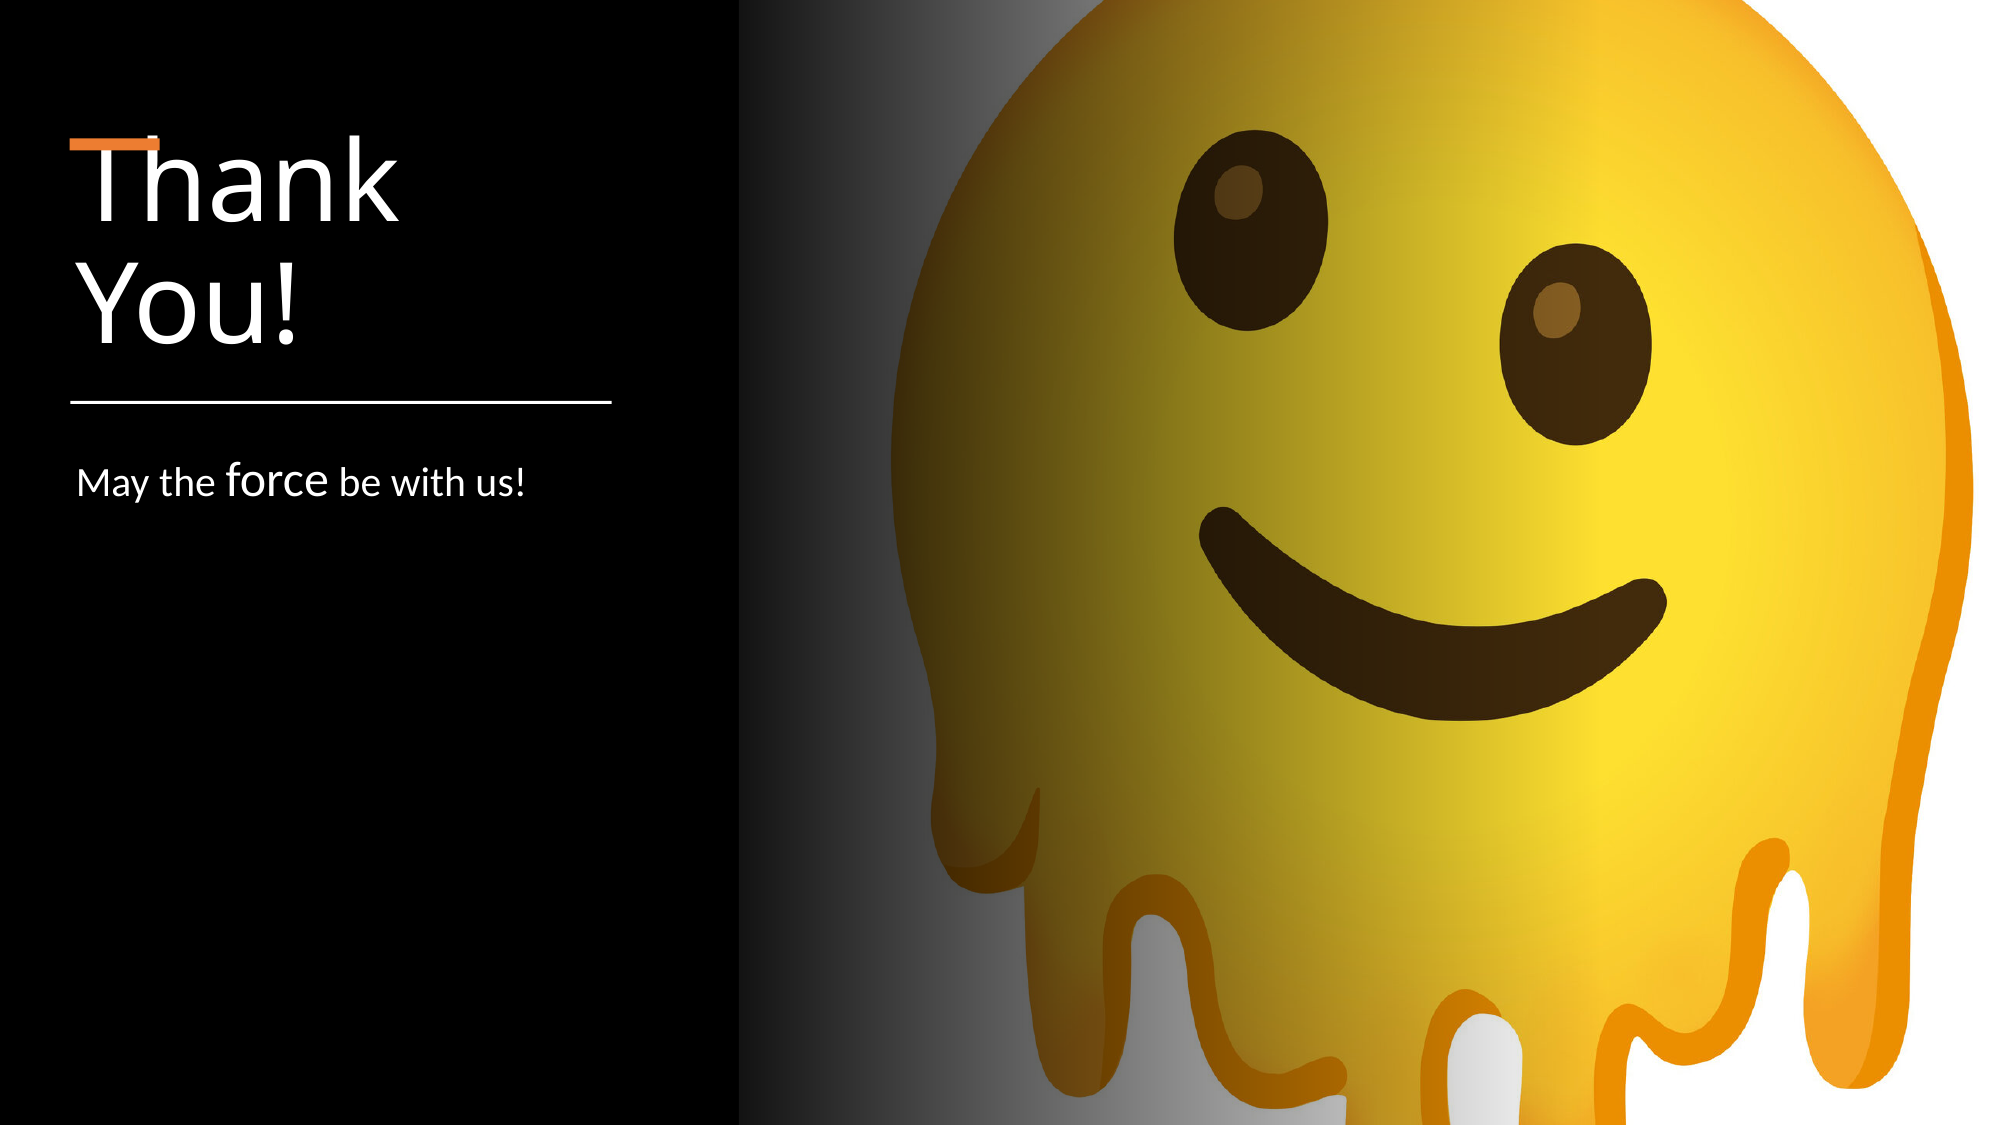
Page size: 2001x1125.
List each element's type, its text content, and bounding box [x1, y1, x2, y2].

picture [738, 0, 2000, 1125]
text_box [0, 0, 738, 1125]
text_box May the force be with us! [60, 445, 625, 972]
text_box [69, 400, 613, 405]
title Thank You! [60, 190, 625, 375]
text_box [69, 137, 161, 151]
